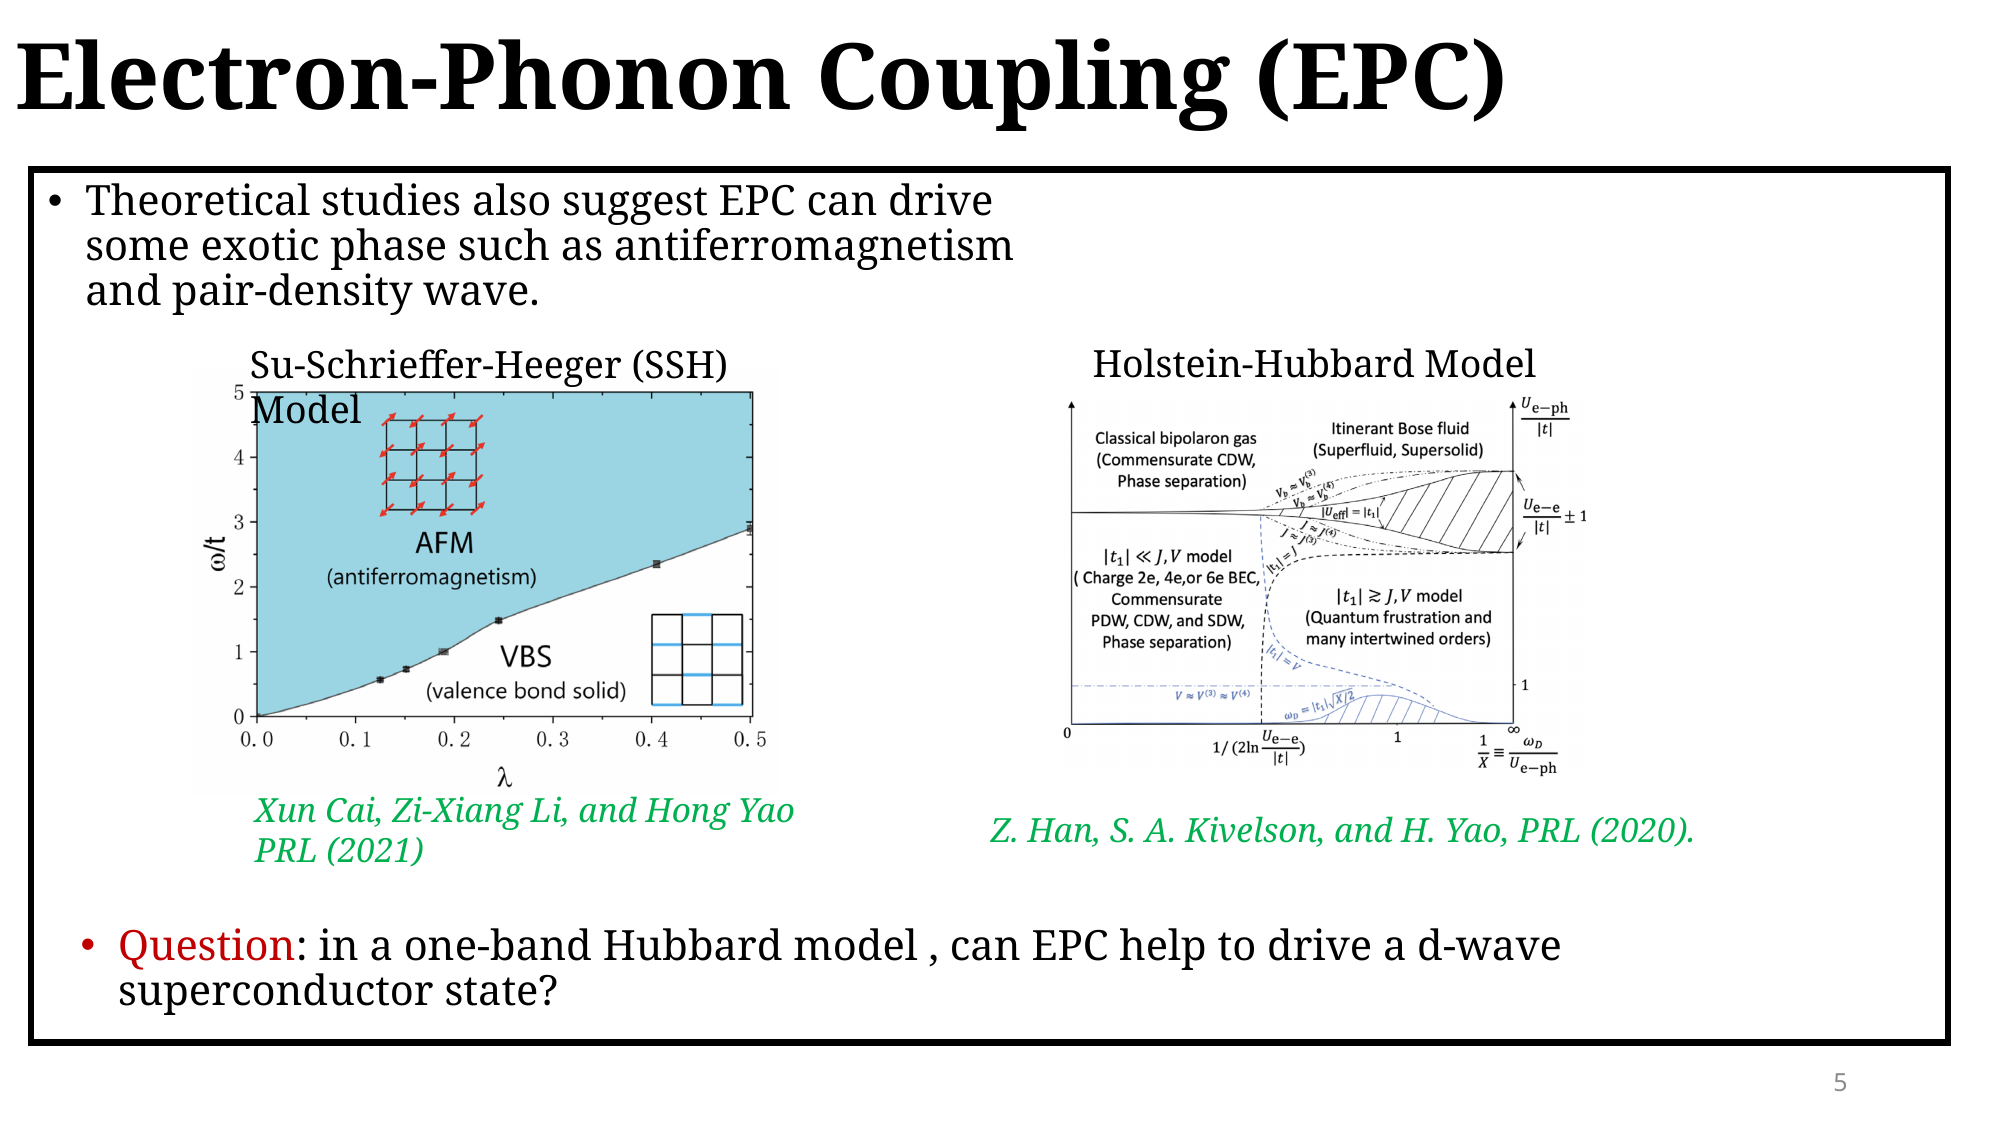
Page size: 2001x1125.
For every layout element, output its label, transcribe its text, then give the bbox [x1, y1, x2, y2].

list Theoretical studies also suggest EPC can drive some exotic phase such as antiferromagnetism and pair-density wave. [32, 172, 1107, 616]
slide_number 4 [1412, 1054, 1863, 1114]
picture [193, 368, 779, 795]
picture [1050, 386, 1586, 782]
text_box Xun Cai, Zi-Xiang Li, and Hong Yao PRL (2021) [240, 781, 910, 877]
text_box Z. Han, S. A. Kivelson, and H. Yao, PRL (2020). [975, 801, 1791, 857]
text_box Question: in a one-band Hubbard model , can EPC help to drive a d-wave superconductor state? [65, 917, 1863, 1023]
text_box Holstein-Hubbard Model [1077, 333, 1599, 393]
text_box Su-Schrieffer-Heeger (SSH) Model [235, 333, 850, 438]
title Electron-Phonon Coupling (EPC) [0, 4, 1725, 156]
